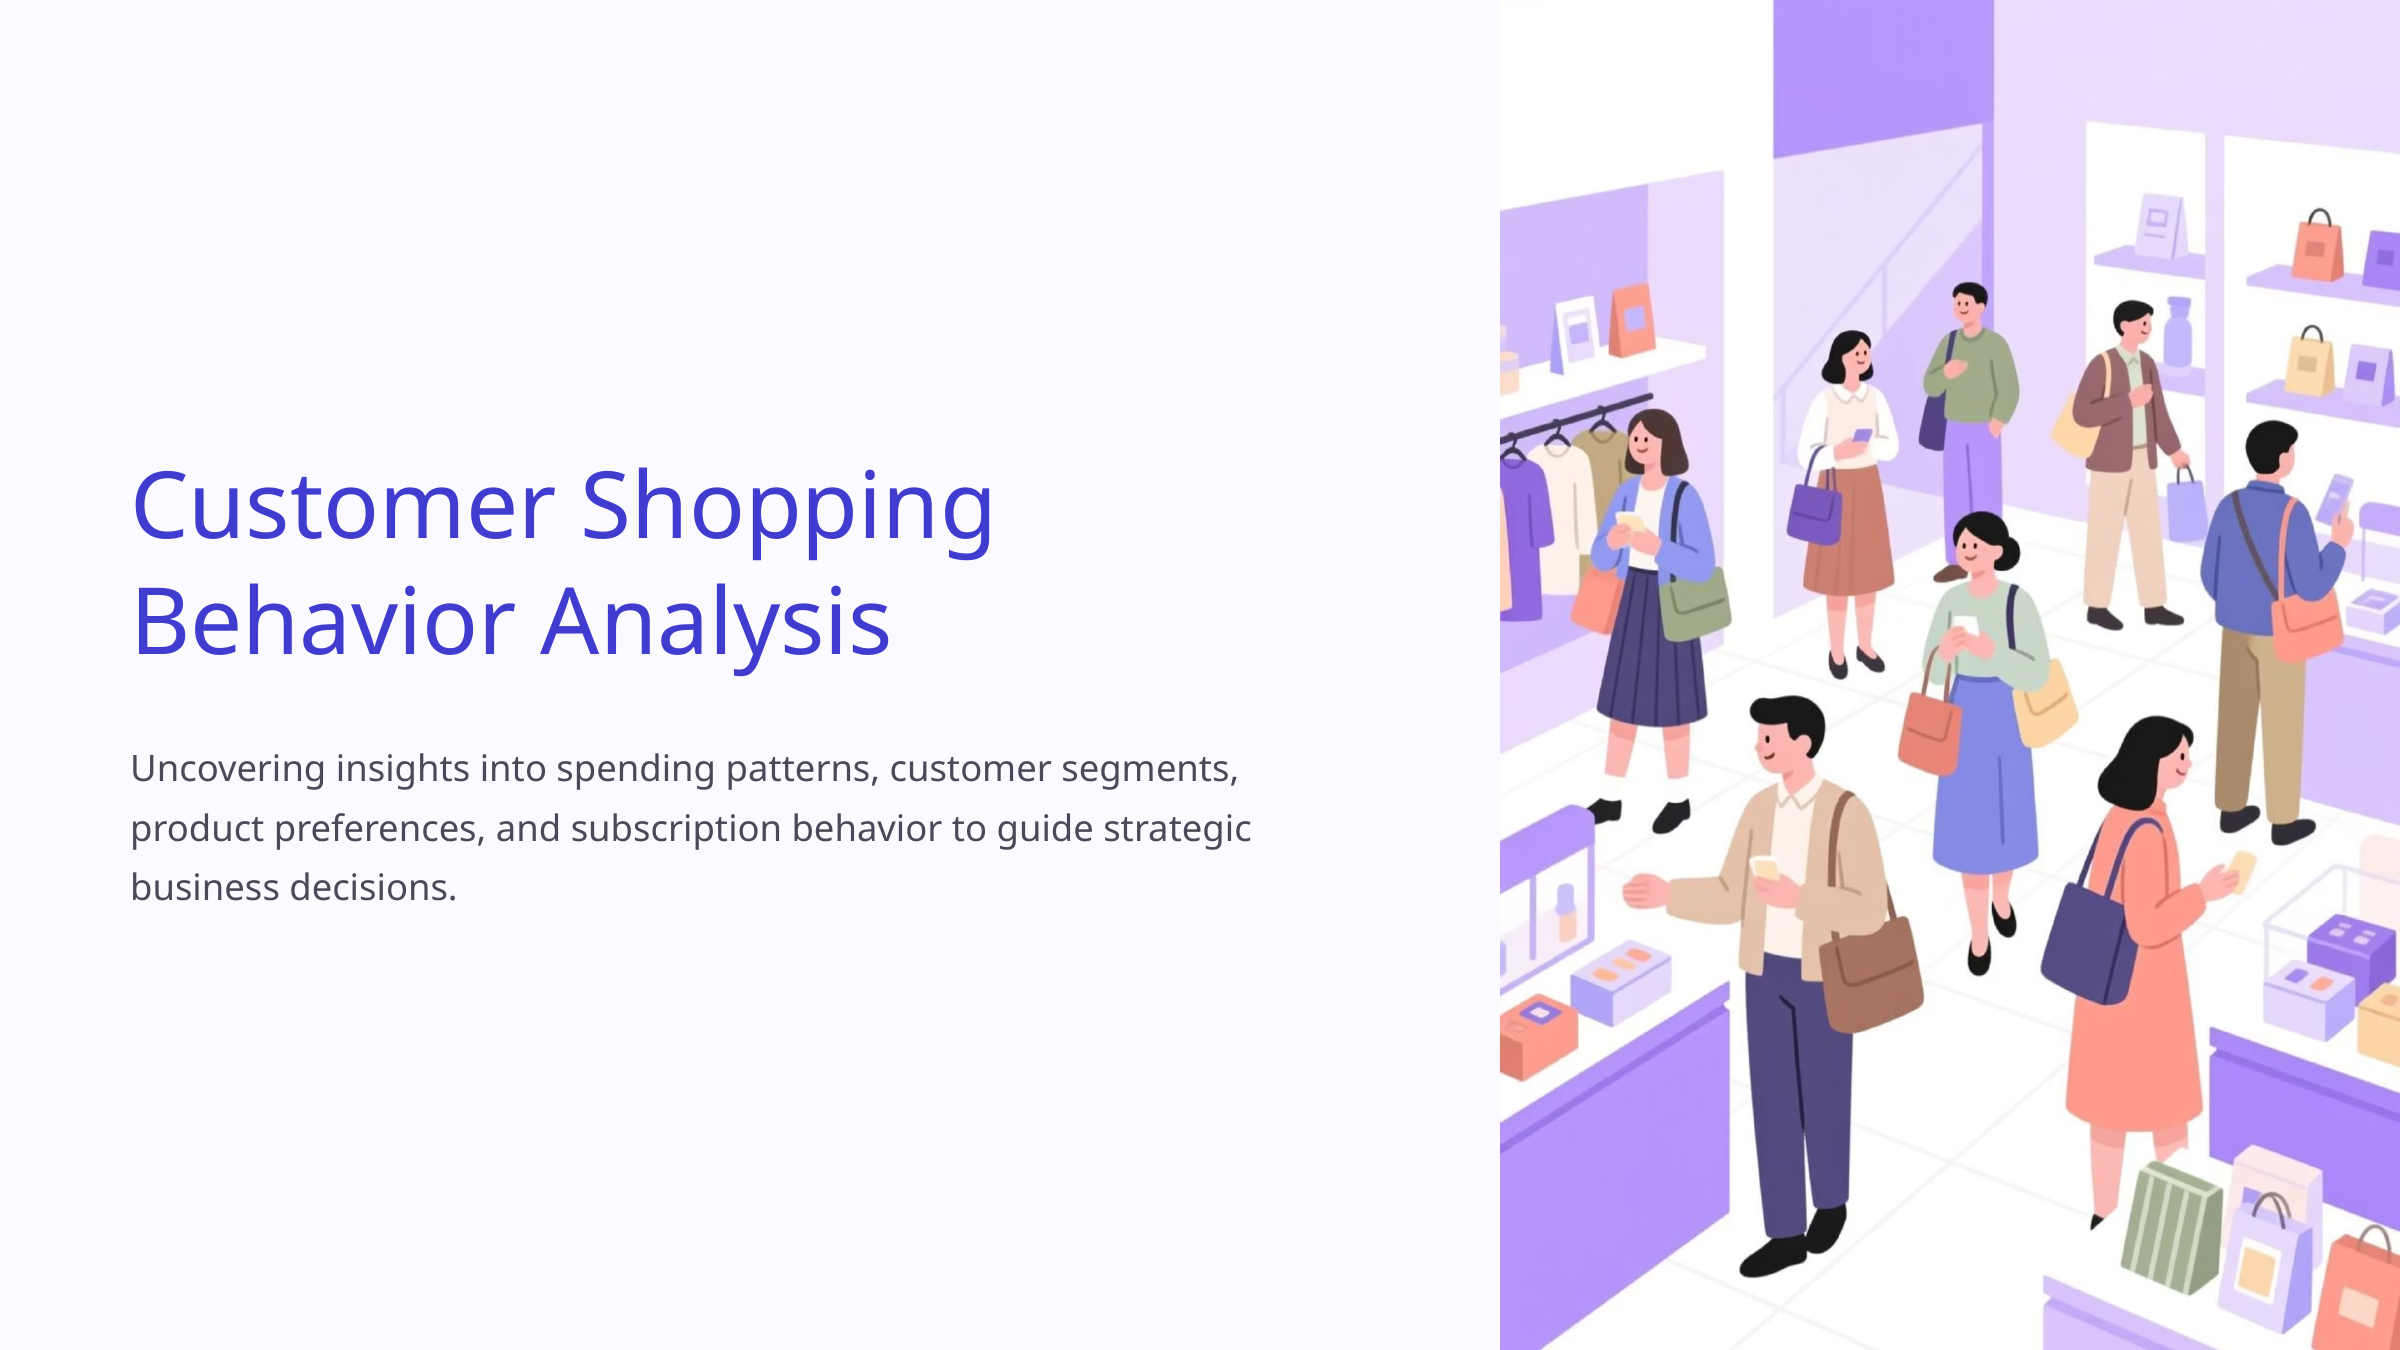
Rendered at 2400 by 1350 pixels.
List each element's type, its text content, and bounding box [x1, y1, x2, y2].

picture [1499, 0, 2400, 1350]
text_box Customer Shopping Behavior Analysis [130, 441, 1370, 674]
text_box Uncovering insights into spending patterns, customer segments, product preferences, and subscription behavior to guide strategic business decisions. [130, 729, 1370, 909]
